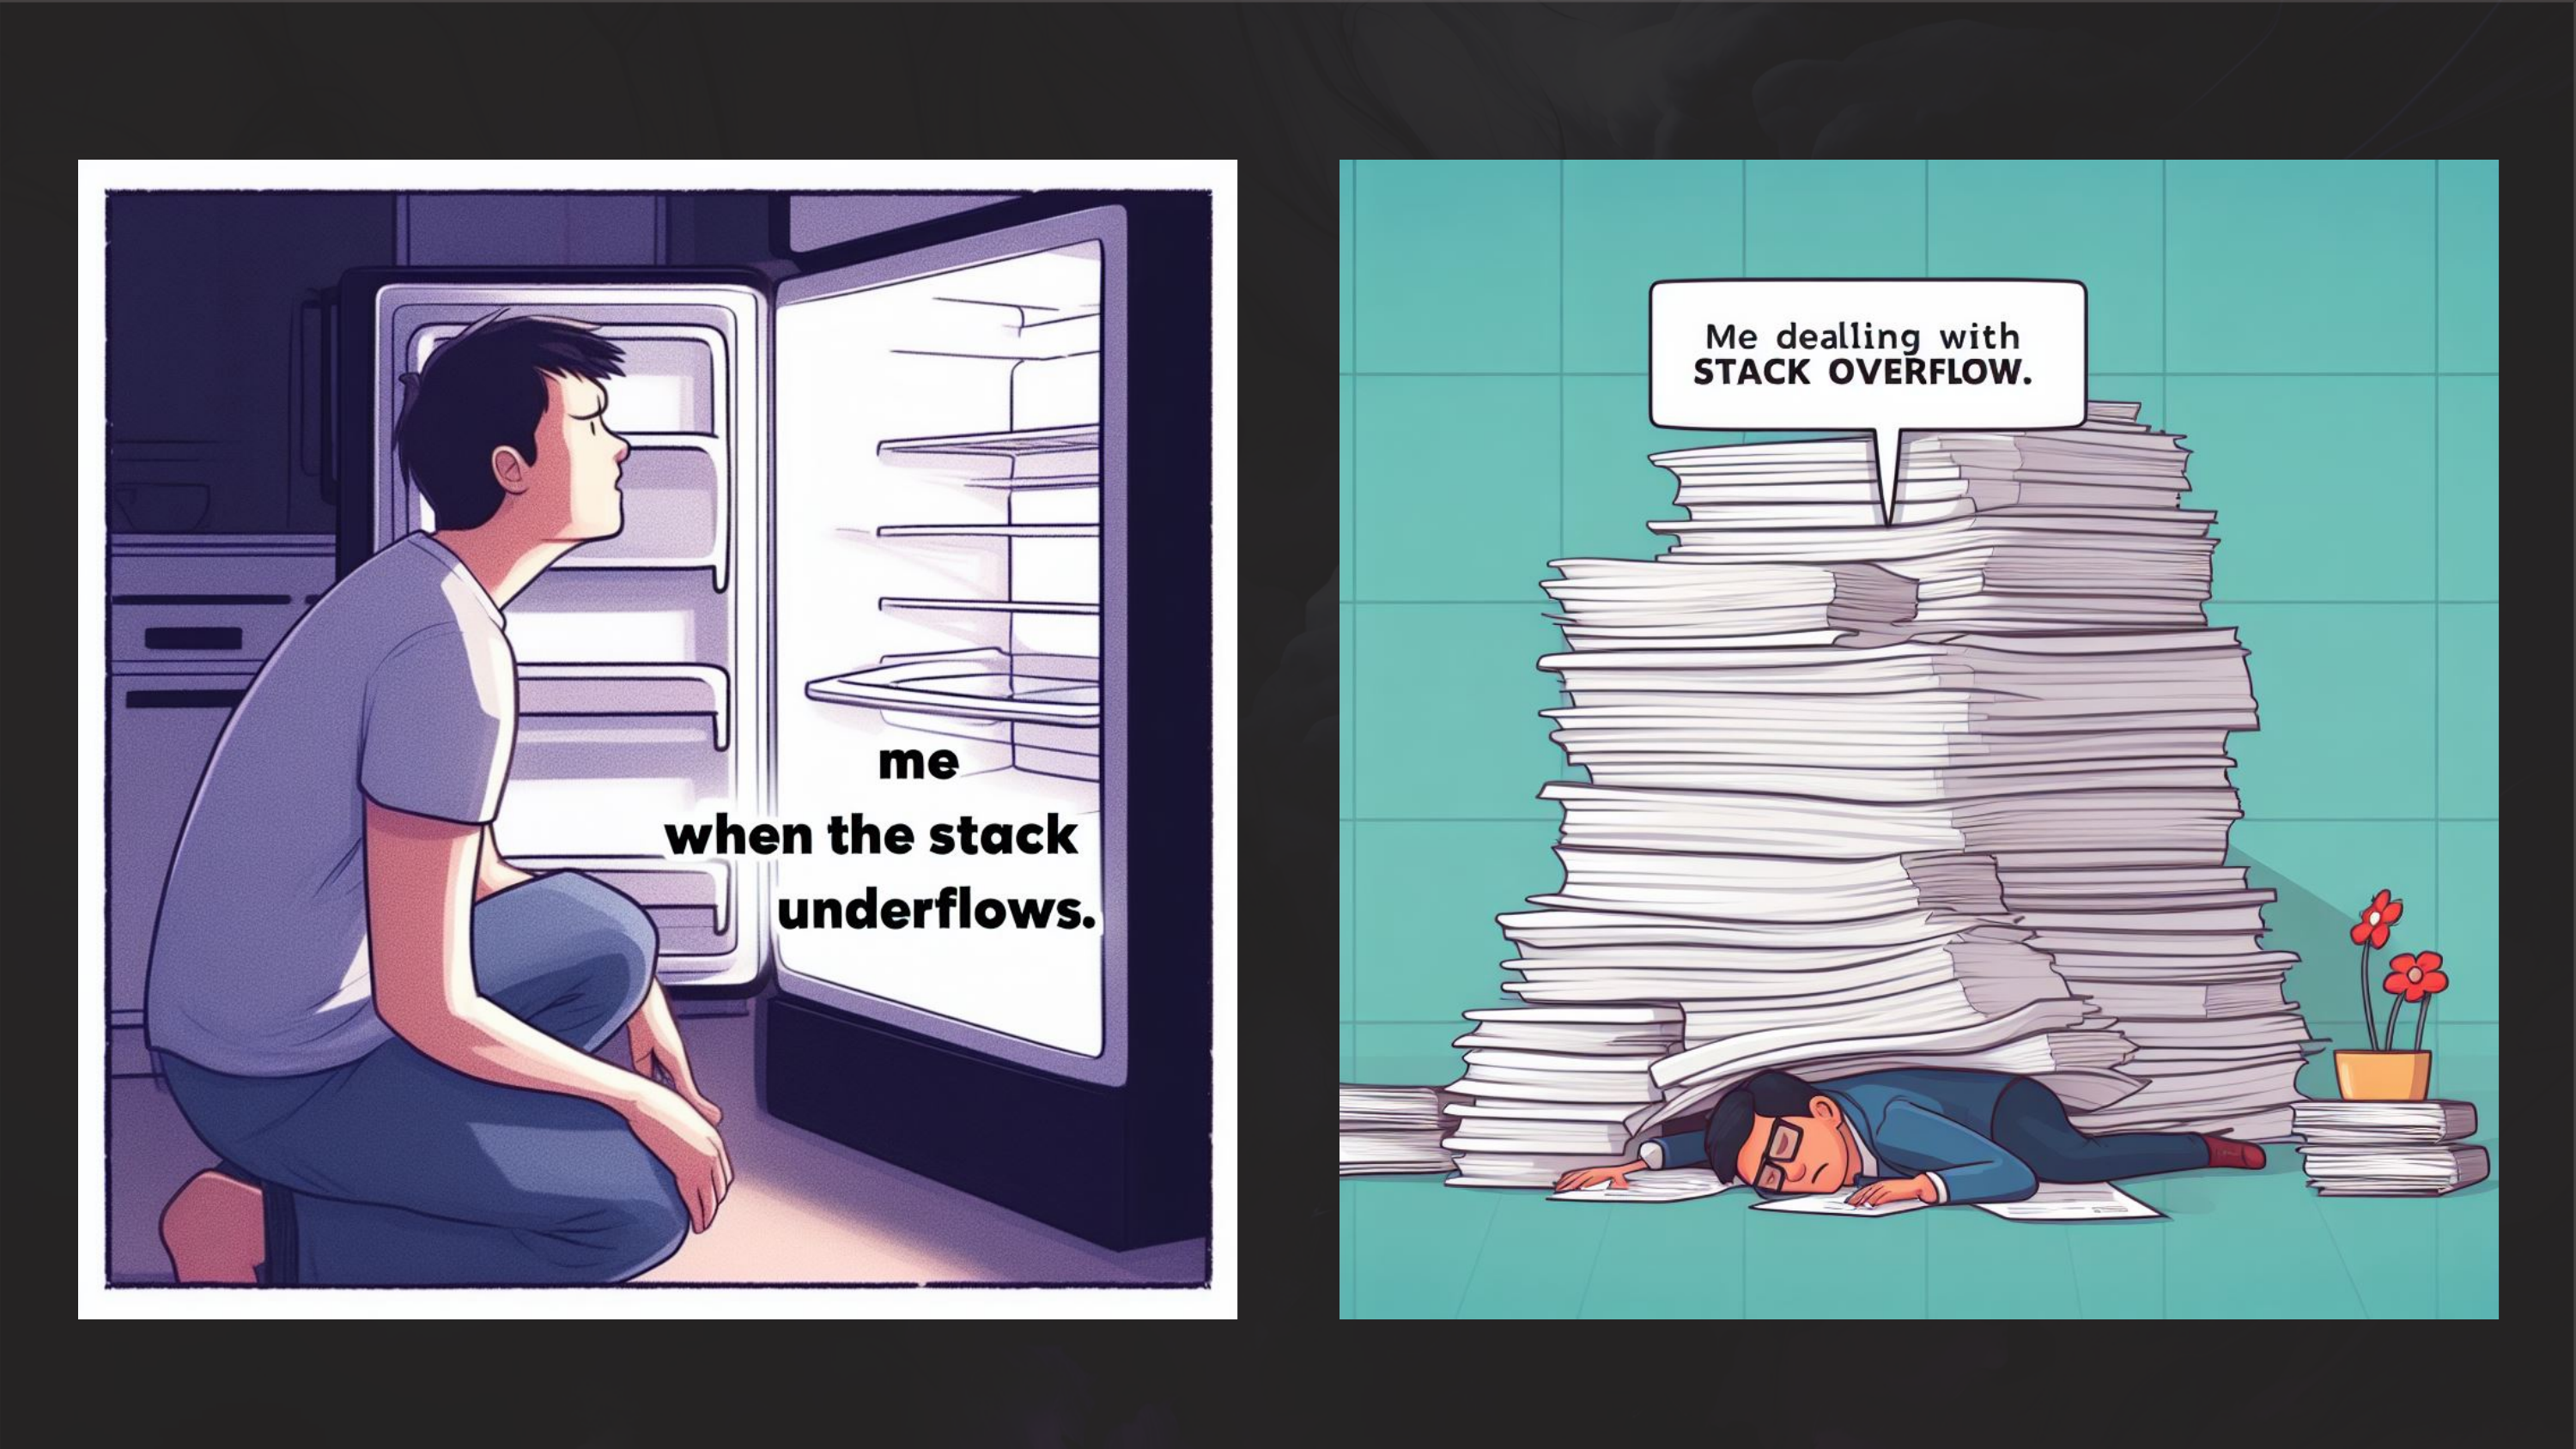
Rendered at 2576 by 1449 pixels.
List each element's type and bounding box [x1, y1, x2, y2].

text_box [0, 0, 2576, 1449]
